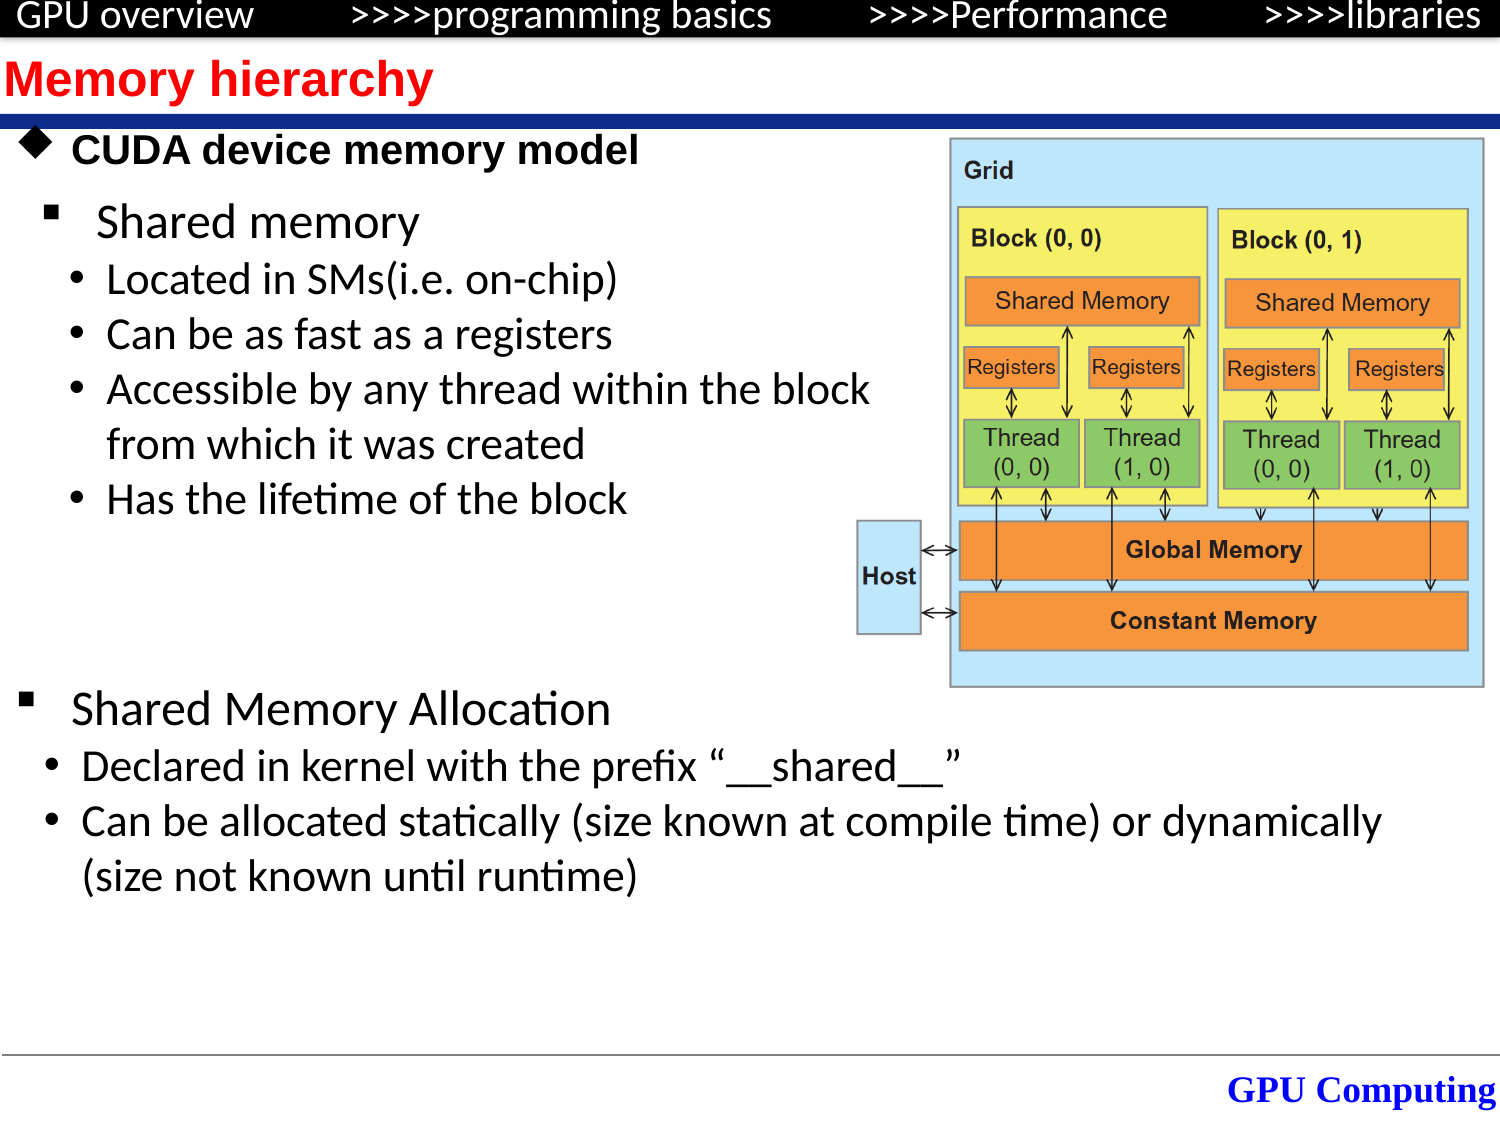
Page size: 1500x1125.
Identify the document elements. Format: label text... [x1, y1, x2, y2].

text_box Shared Memory Allocation Declared in kernel with the prefix “__shared__” Can be allocated statically (size known at compile time) or dynamically (size not known until runtime) [0, 668, 1489, 909]
text_box Memory hierarchy [0, 39, 1489, 115]
text_box CUDA device memory model [0, 115, 1468, 181]
text_box Shared memory Located in SMs(i.e. on-chip) Can be as fast as a registers Accessible by any thread within the block from which it was created Has the lifetime of the block [24, 181, 844, 532]
picture [849, 130, 1489, 690]
